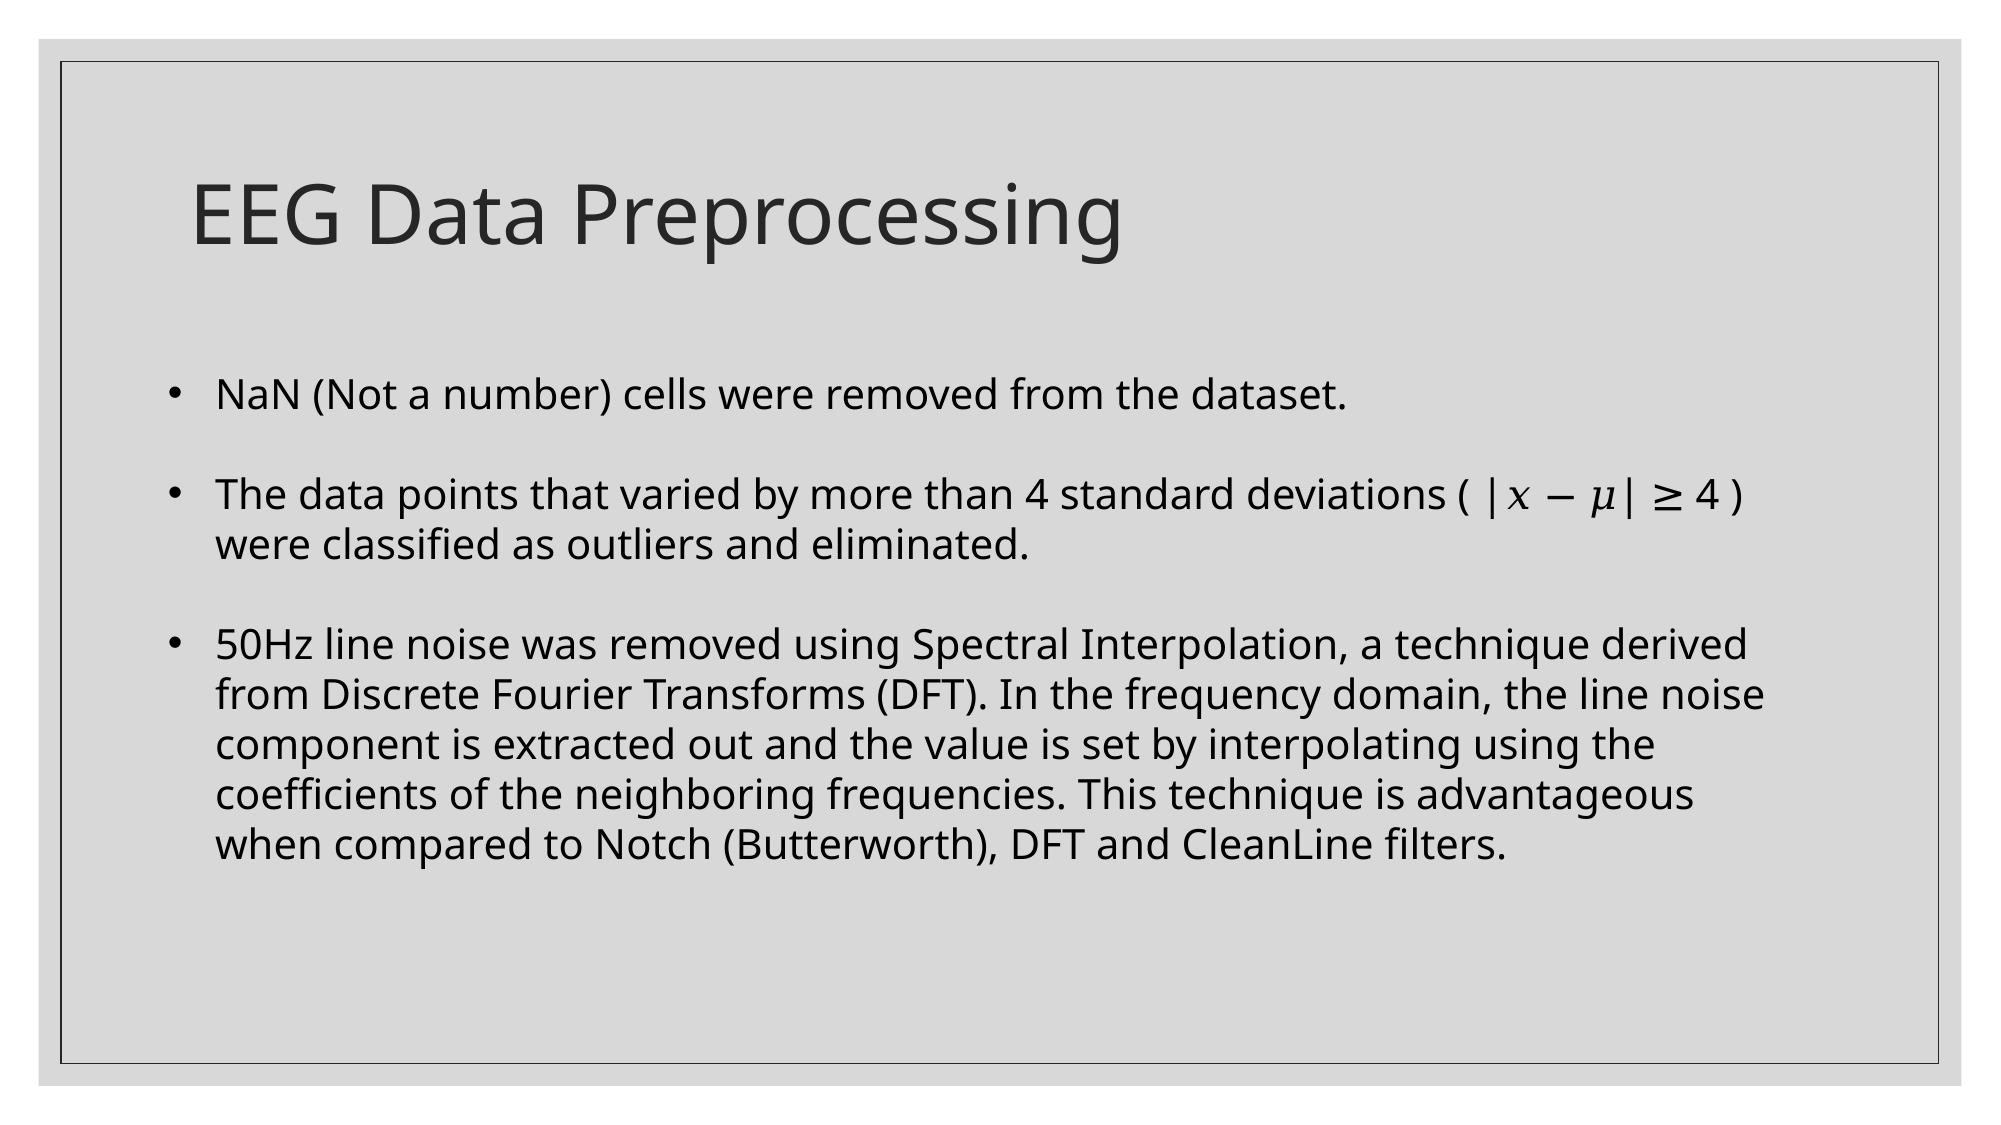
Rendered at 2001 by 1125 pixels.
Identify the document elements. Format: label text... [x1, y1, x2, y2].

text_box NaN (Not a number) cells were removed from the dataset. The data points that varied by more than 4 standard deviations ( |𝑥 − 𝜇| ≥ 4 ) were classified as outliers and eliminated. 50Hz line noise was removed using Spectral Interpolation, a technique derived from Discrete Fourier Transforms (DFT). In the frequency domain, the line noise component is extracted out and the value is set by interpolating using the coefficients of the neighboring frequencies. This technique is advantageous when compared to Notch (Butterworth), DFT and CleanLine filters. [153, 360, 1813, 876]
title EEG Data Preprocessing [174, 105, 1825, 331]
